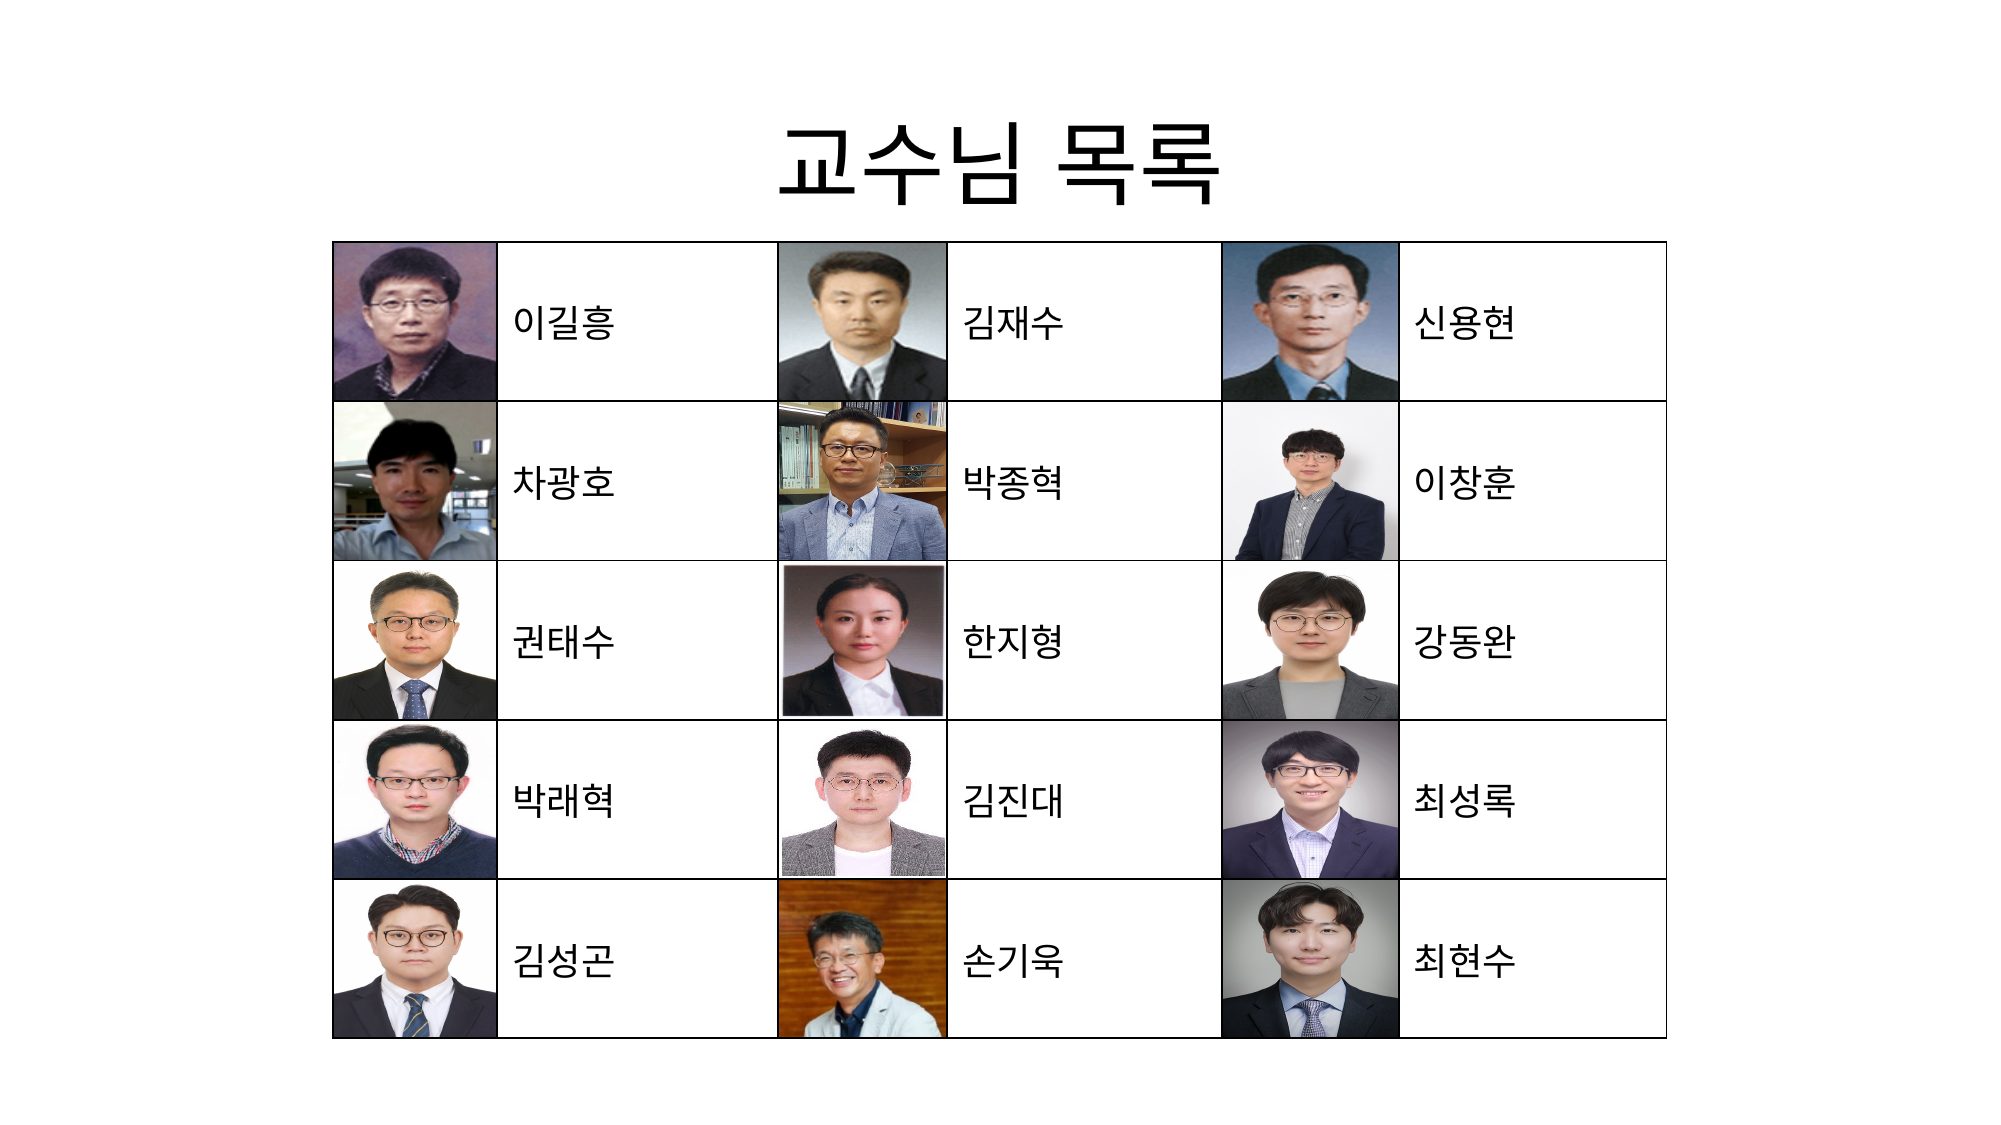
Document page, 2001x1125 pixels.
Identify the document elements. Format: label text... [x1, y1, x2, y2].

table_cell [1223, 880, 1398, 1037]
table_cell [334, 561, 496, 719]
table_header [779, 243, 946, 400]
table_header 신용현 [1400, 243, 1666, 400]
table_cell 이창훈 [1400, 402, 1666, 560]
table_cell [779, 561, 946, 719]
table_header [1223, 243, 1398, 400]
table_cell 김성곤 [498, 880, 777, 1037]
table_cell [334, 721, 496, 878]
table_header 김재수 [948, 243, 1221, 400]
table_cell 손기욱 [948, 880, 1221, 1037]
table_cell [1223, 561, 1398, 719]
table_cell [779, 721, 946, 878]
table_cell 최성록 [1400, 721, 1666, 878]
table_cell [334, 880, 496, 1037]
table_cell 박래혁 [498, 721, 777, 878]
table_header 이길흥 [498, 243, 777, 400]
title 교수님 목록 [137, 59, 1863, 278]
table_cell [1223, 402, 1398, 560]
table_cell 김진대 [948, 721, 1221, 878]
table_cell 강동완 [1400, 561, 1666, 719]
table_header [334, 243, 496, 400]
table_cell 권태수 [498, 561, 777, 719]
table_cell [779, 402, 946, 560]
table_cell [779, 880, 946, 1037]
table_cell 박종혁 [948, 402, 1221, 560]
table_cell [1223, 721, 1398, 878]
table_cell 한지형 [948, 561, 1221, 719]
table_cell 최현수 [1400, 880, 1666, 1037]
table_cell [334, 402, 496, 560]
table_cell 차광호 [498, 402, 777, 560]
